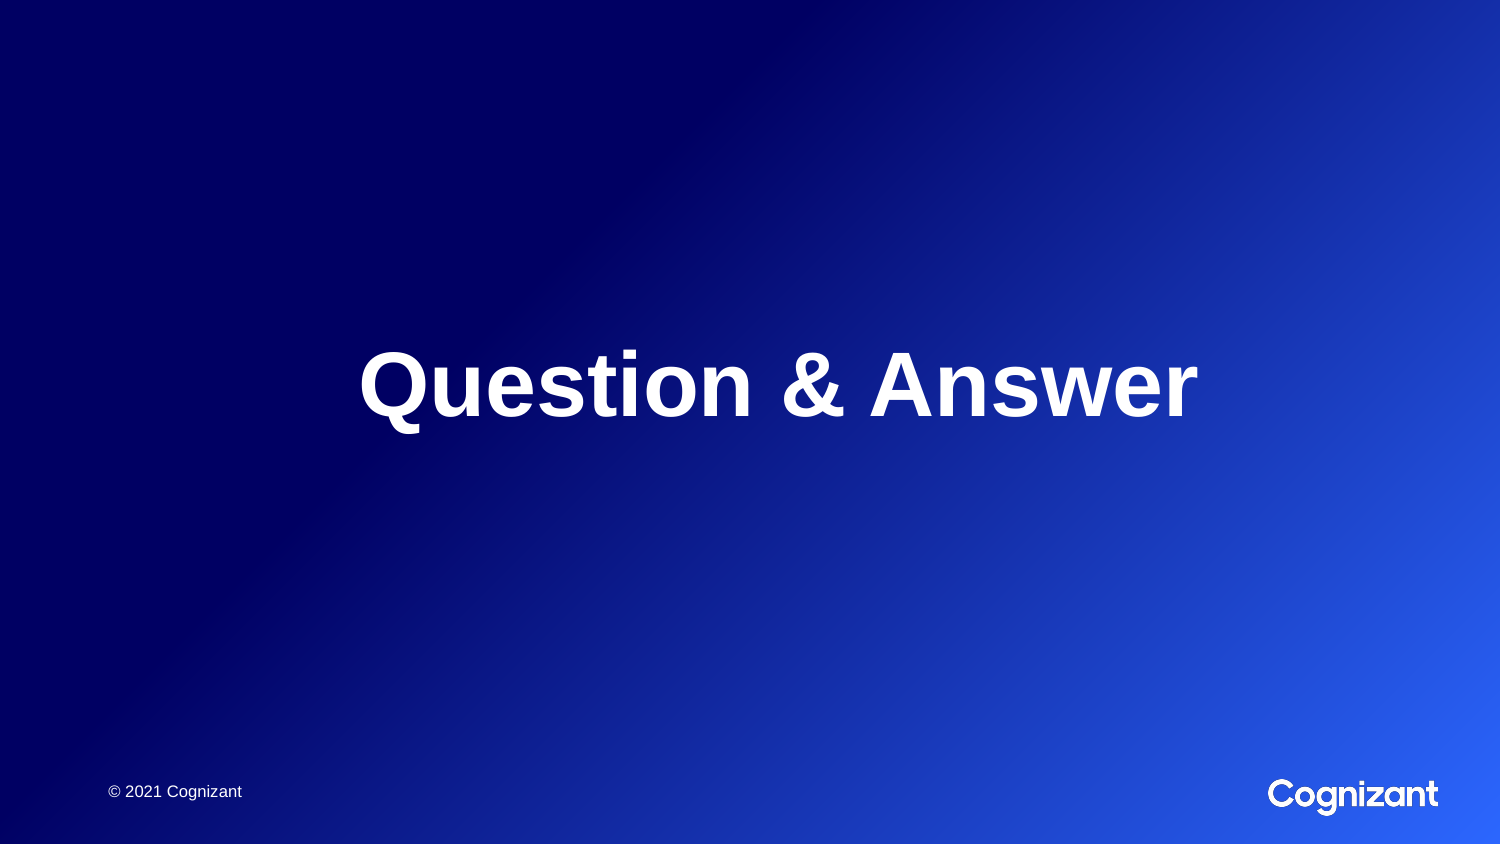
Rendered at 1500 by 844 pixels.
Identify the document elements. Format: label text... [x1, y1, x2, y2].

title Question & Answer [17, 283, 1392, 385]
picture [1268, 779, 1438, 816]
footer © 2021 Cognizant [108, 770, 859, 801]
